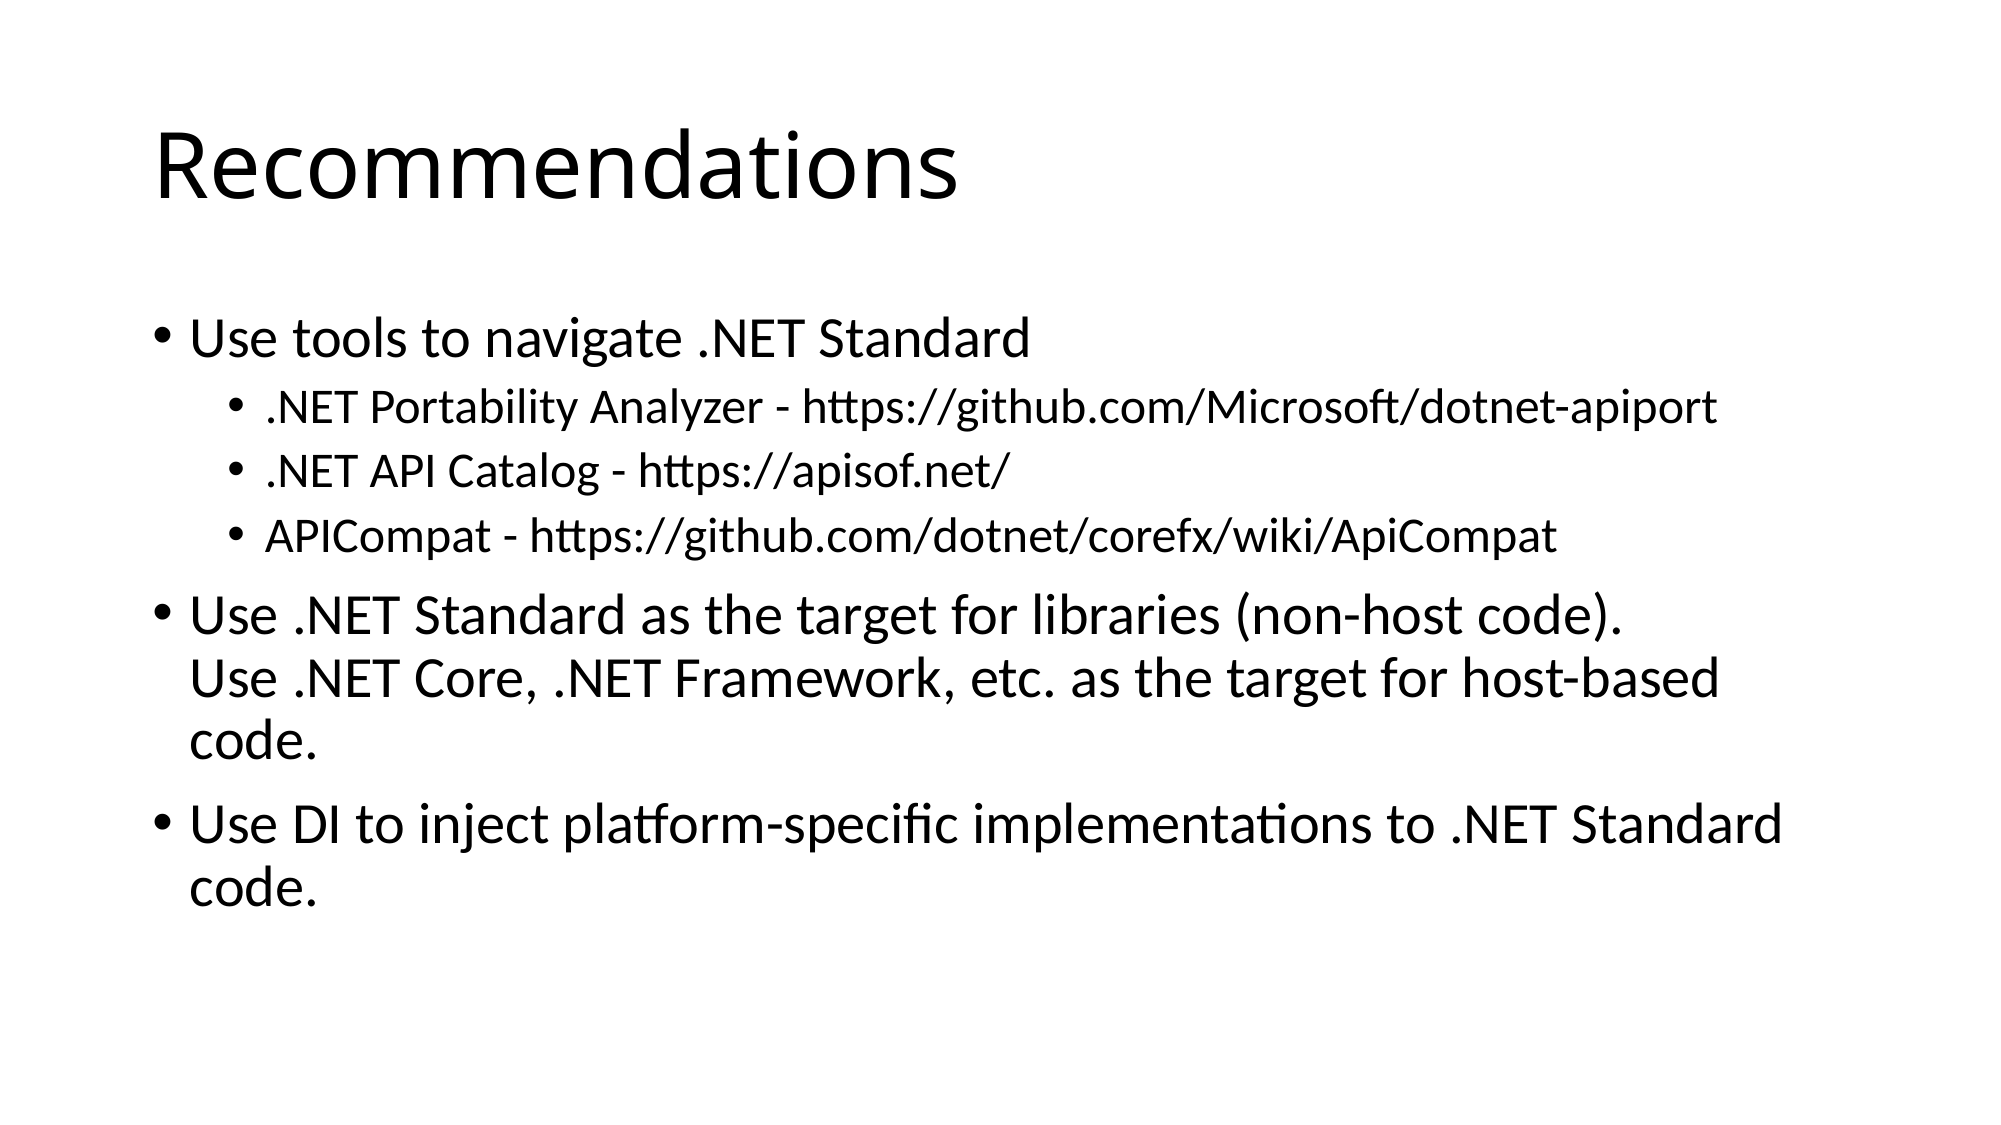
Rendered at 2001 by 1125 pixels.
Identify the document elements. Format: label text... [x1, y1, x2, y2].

list Use tools to navigate .NET Standard .NET Portability Analyzer - https://github.com/Microsoft/dotnet-apiport .NET API Catalog - https://apisof.net/ APICompat - https://github.com/dotnet/corefx/wiki/ApiCompat Use .NET Standard as the target for libraries (non-host code). Use .NET Core, .NET Framework, etc. as the target for host-based code. Use DI to inject platform-specific implementations to .NET Standard code. [137, 299, 1863, 1014]
title Recommendations [137, 59, 1863, 278]
